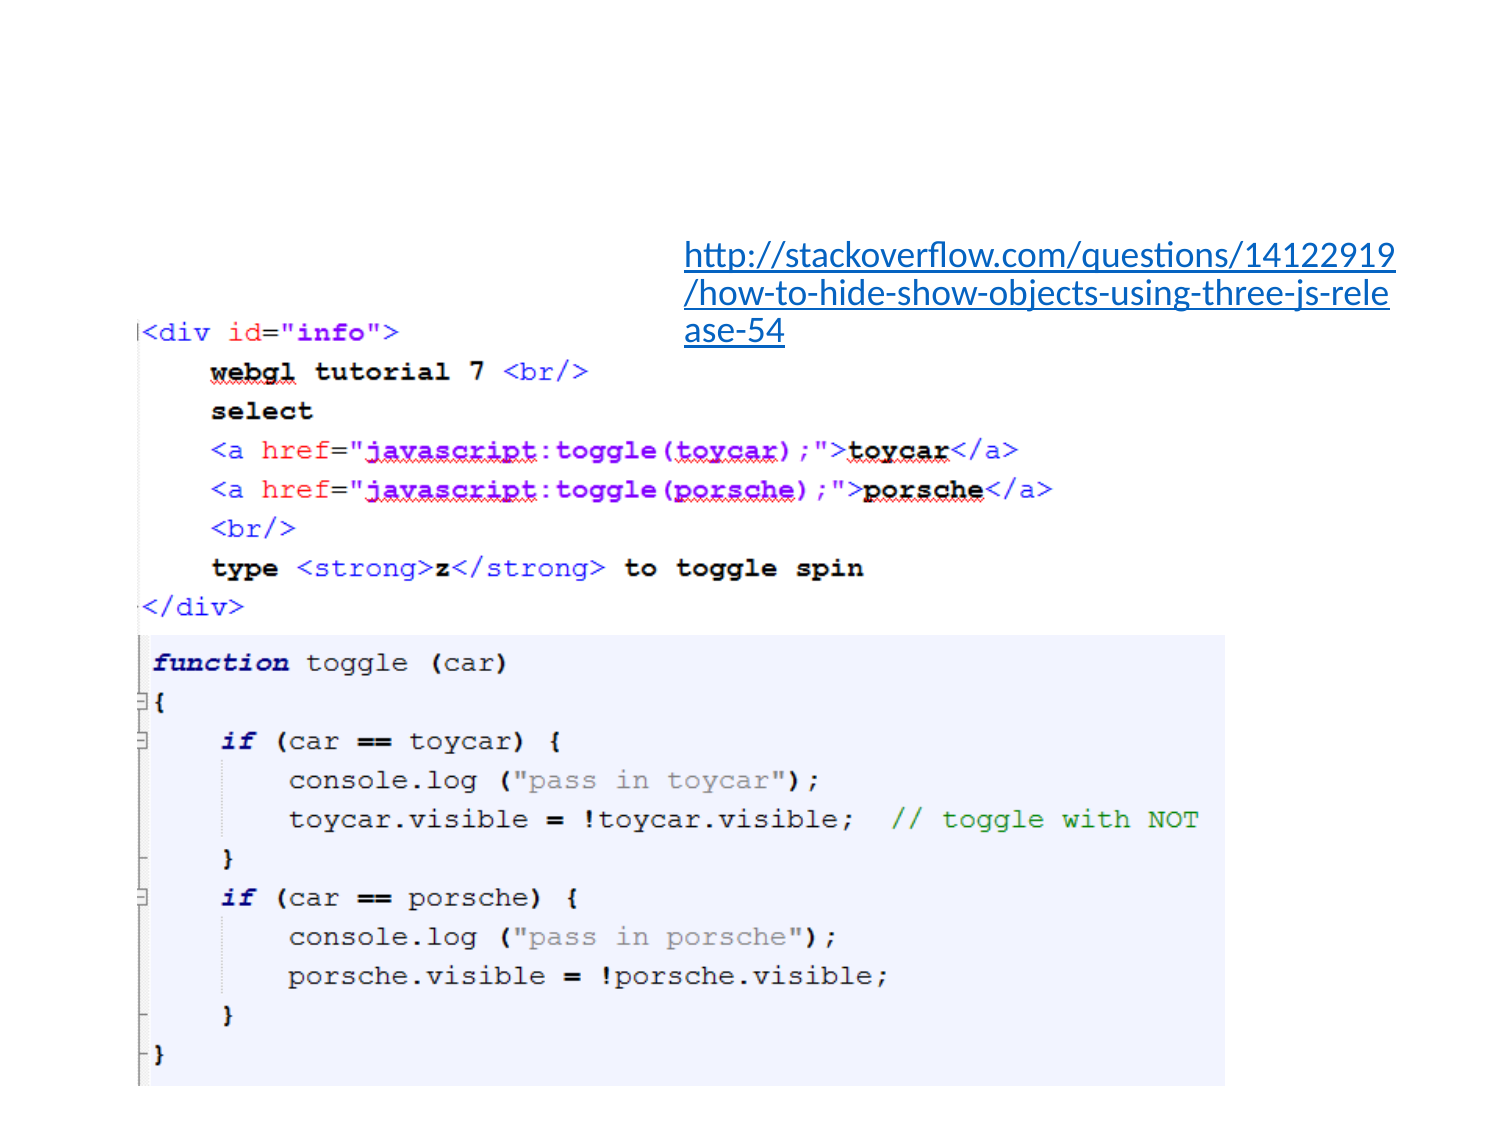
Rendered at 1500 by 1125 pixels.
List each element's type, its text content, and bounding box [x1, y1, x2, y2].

text_box http://stackoverflow.com/questions/14122919/how-to-hide-show-objects-using-three-js-release-54 [669, 222, 1420, 283]
picture [137, 319, 1225, 1086]
